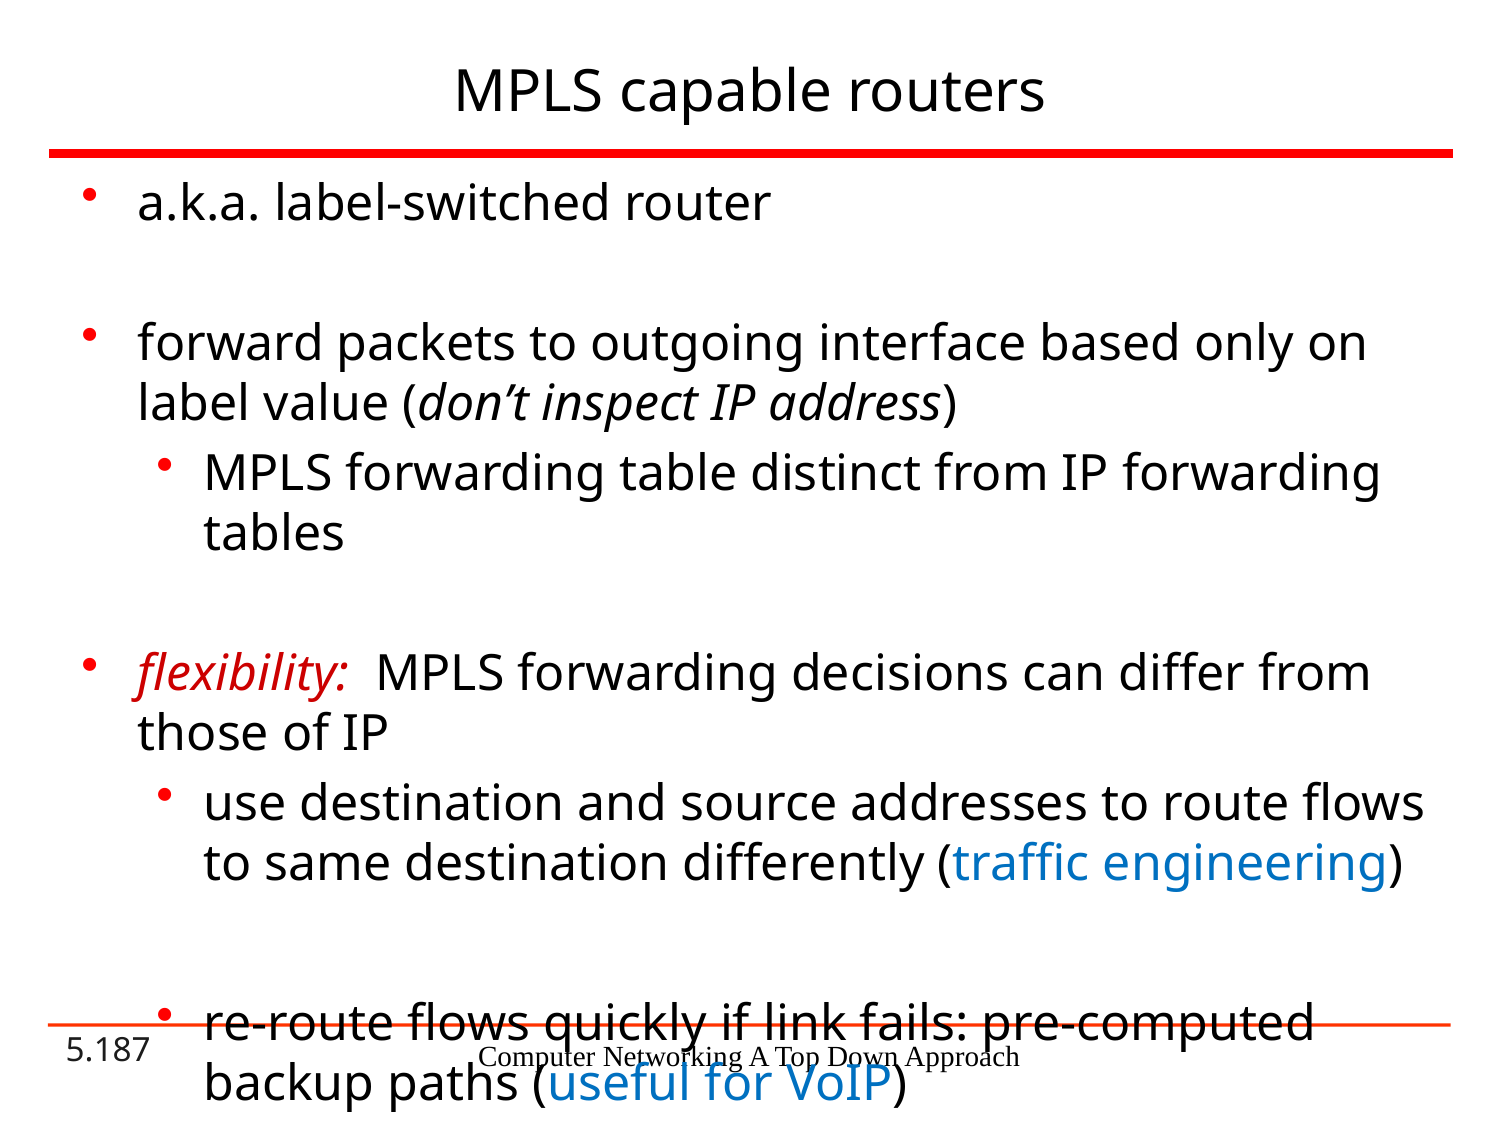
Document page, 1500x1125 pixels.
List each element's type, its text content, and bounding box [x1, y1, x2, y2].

list a.k.a. label-switched router forward packets to outgoing interface based only on label value (don’t inspect IP address) MPLS forwarding table distinct from IP forwarding tables flexibility: MPLS forwarding decisions can differ from those of IP use destination and source addresses to route flows to same destination differently (traffic engineering) re-route flows quickly if link fails: pre-computed backup paths (useful for VoIP) [66, 163, 1452, 1025]
title MPLS capable routers [49, 35, 1451, 141]
